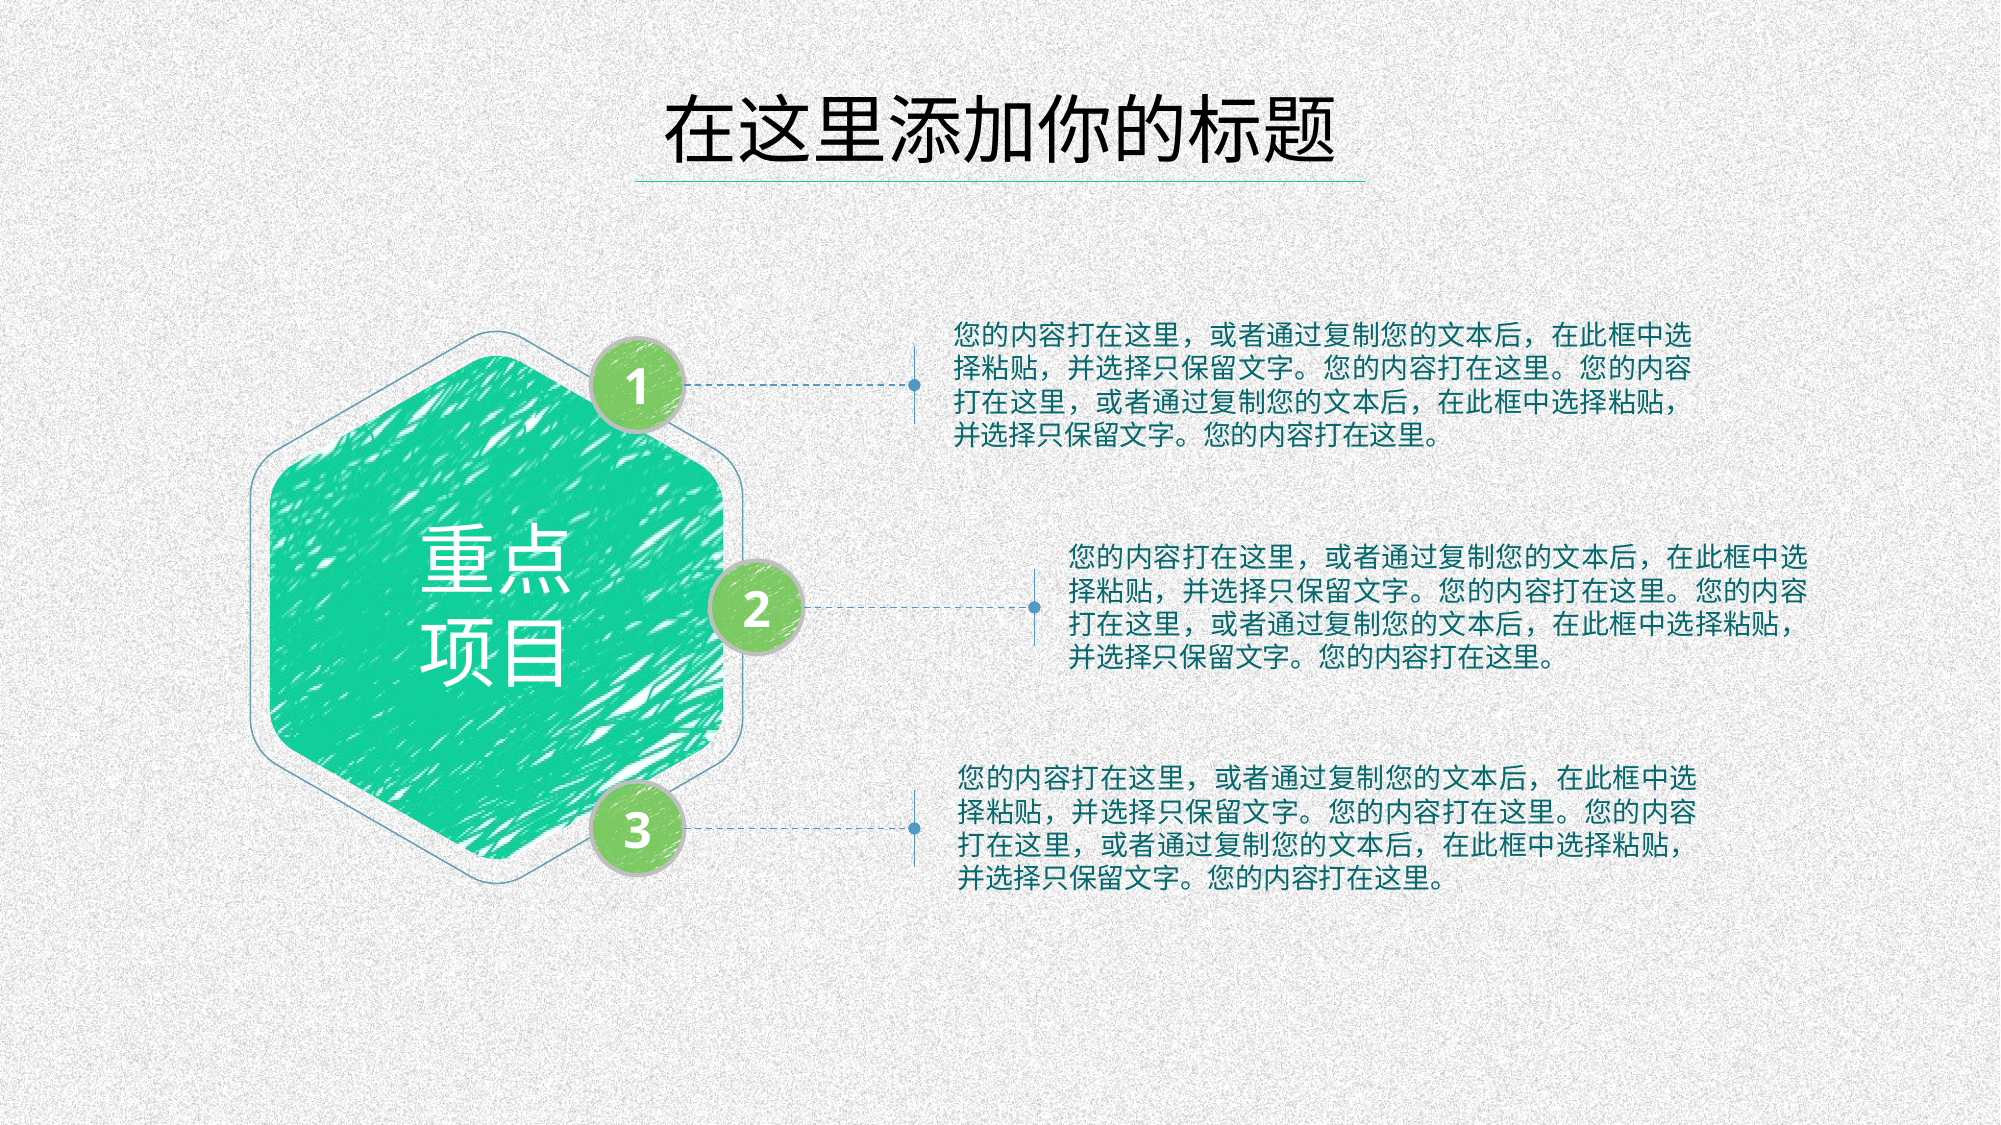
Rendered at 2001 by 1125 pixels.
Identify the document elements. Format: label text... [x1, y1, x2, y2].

text_box 1 [590, 338, 684, 432]
text_box 您的内容打在这里，或者通过复制您的文本后，在此框中选择粘贴，并选择只保留文字。您的内容打在这里。您的内容打在这里，或者通过复制您的文本后，在此框中选择粘贴，并选择只保留文字。您的内容打在这里。 [957, 761, 1698, 895]
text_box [684, 346, 915, 424]
text_box 3 [590, 781, 684, 876]
text_box 2 [709, 560, 804, 655]
picture [0, 0, 2001, 1125]
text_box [804, 568, 1035, 647]
text_box 您的内容打在这里，或者通过复制您的文本后，在此框中选择粘贴，并选择只保留文字。您的内容打在这里。您的内容打在这里，或者通过复制您的文本后，在此框中选择粘贴，并选择只保留文字。您的内容打在这里。 [1068, 540, 1809, 674]
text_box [684, 789, 915, 868]
text_box 在这里添加你的标题 [343, 75, 1657, 180]
text_box 您的内容打在这里，或者通过复制您的文本后，在此框中选择粘贴，并选择只保留文字。您的内容打在这里。您的内容打在这里，或者通过复制您的文本后，在此框中选择粘贴，并选择只保留文字。您的内容打在这里。 [953, 317, 1693, 485]
text_box [250, 331, 743, 884]
